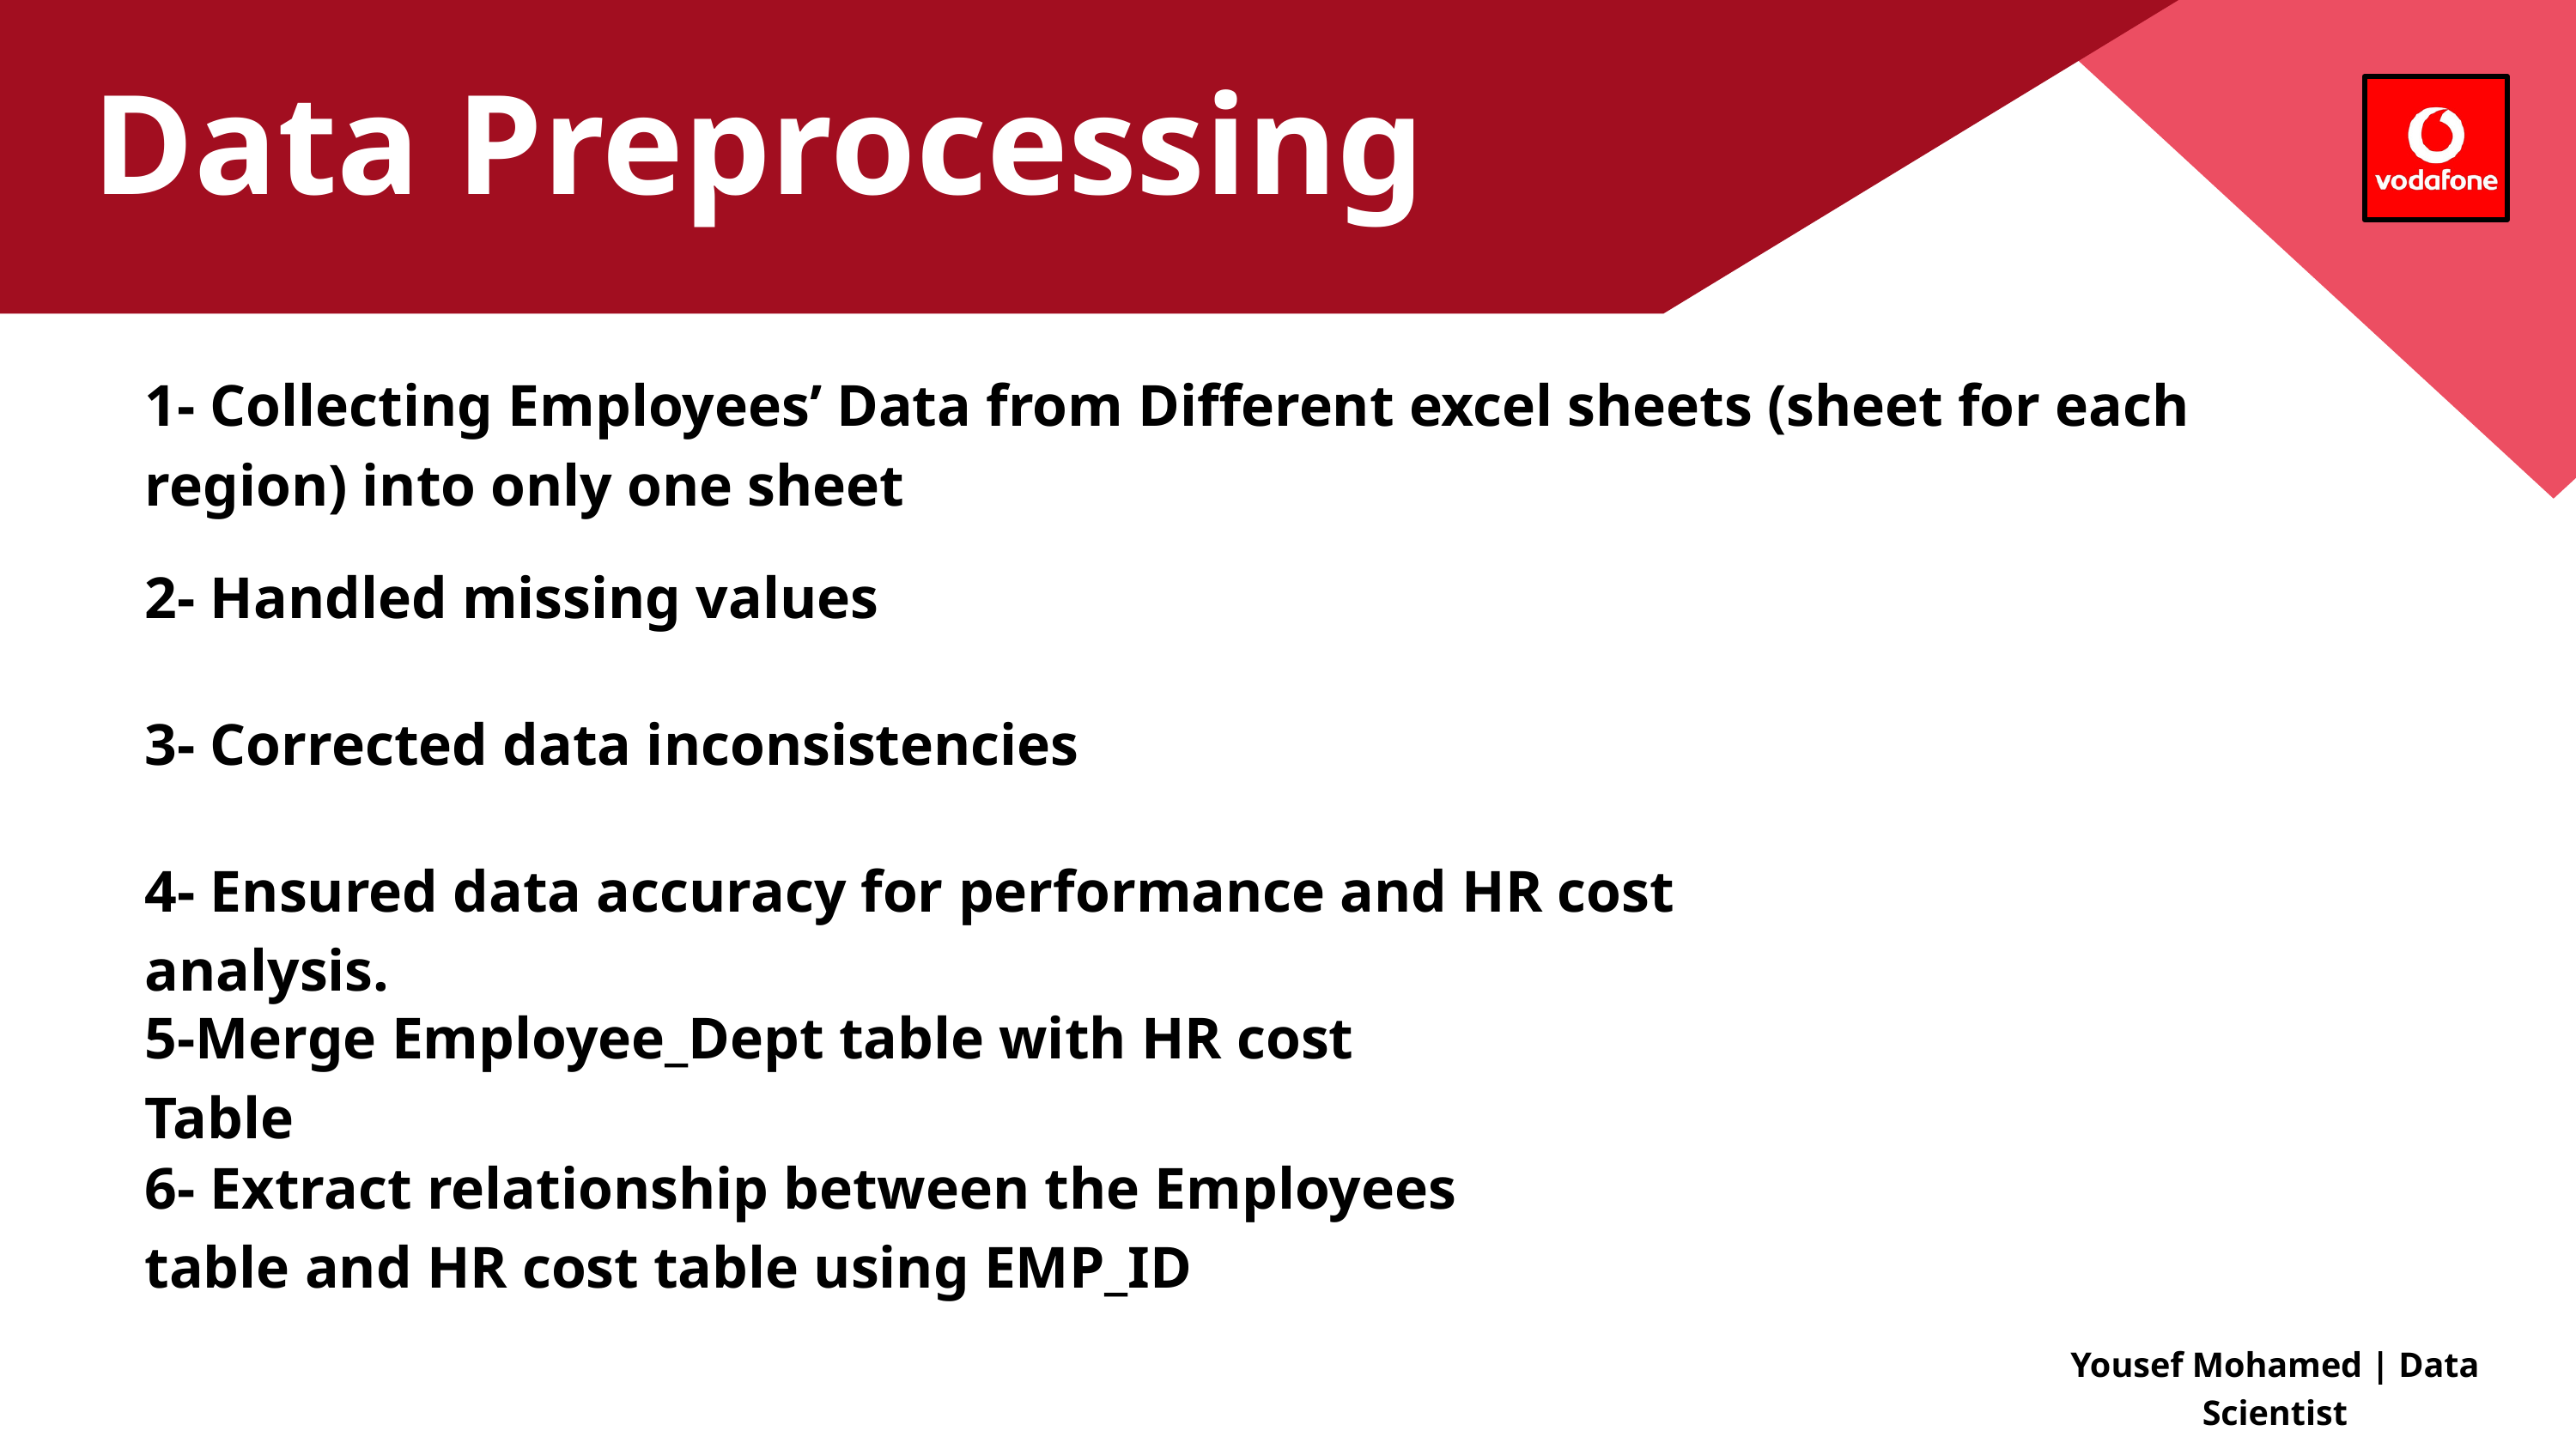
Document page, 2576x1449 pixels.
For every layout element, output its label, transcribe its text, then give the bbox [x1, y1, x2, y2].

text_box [0, 0, 2179, 314]
text_box 4- Ensured data accuracy for performance and HR cost analysis. [144, 843, 1809, 1082]
text_box Yousef Mohamed | Data Scientist [2005, 1337, 2545, 1433]
text_box 6- Extract relationship between the Employees table and HR cost table using EMP_ID [144, 1150, 1505, 1300]
text_box 5-Merge Employee_Dept table with HR cost Table [144, 991, 1505, 1150]
text_box 2- Handled missing values [144, 550, 1505, 697]
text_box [2012, 0, 2576, 500]
text_box 3- Corrected data inconsistencies [144, 697, 1505, 843]
text_box 1- Collecting Employees’ Data from Different excel sheets (sheet for each region) into only one sheet [144, 358, 2275, 518]
